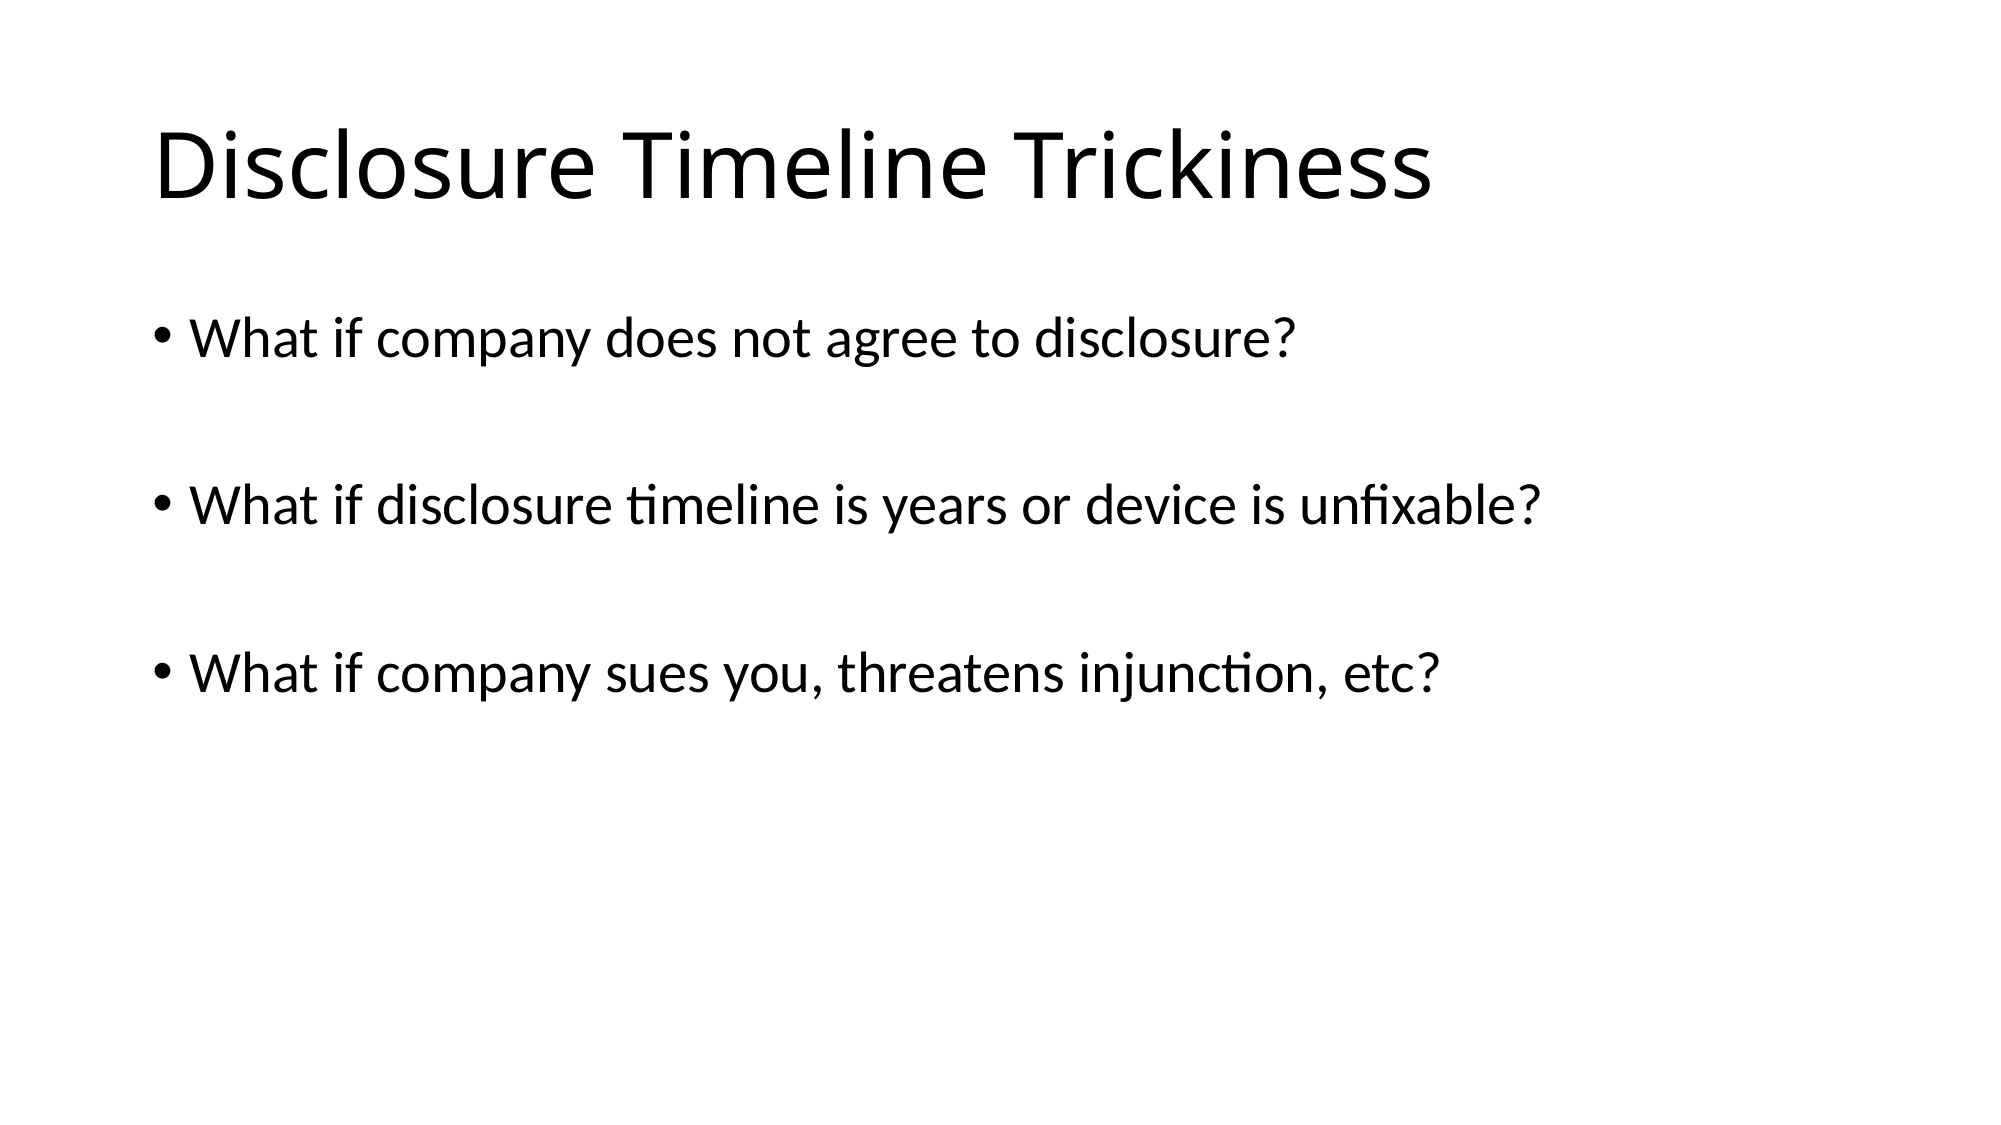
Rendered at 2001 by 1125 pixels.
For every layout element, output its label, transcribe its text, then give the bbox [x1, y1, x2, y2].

title Disclosure Timeline Trickiness [137, 59, 1863, 278]
list What if company does not agree to disclosure? What if disclosure timeline is years or device is unfixable? What if company sues you, threatens injunction, etc? [137, 299, 1863, 1014]
